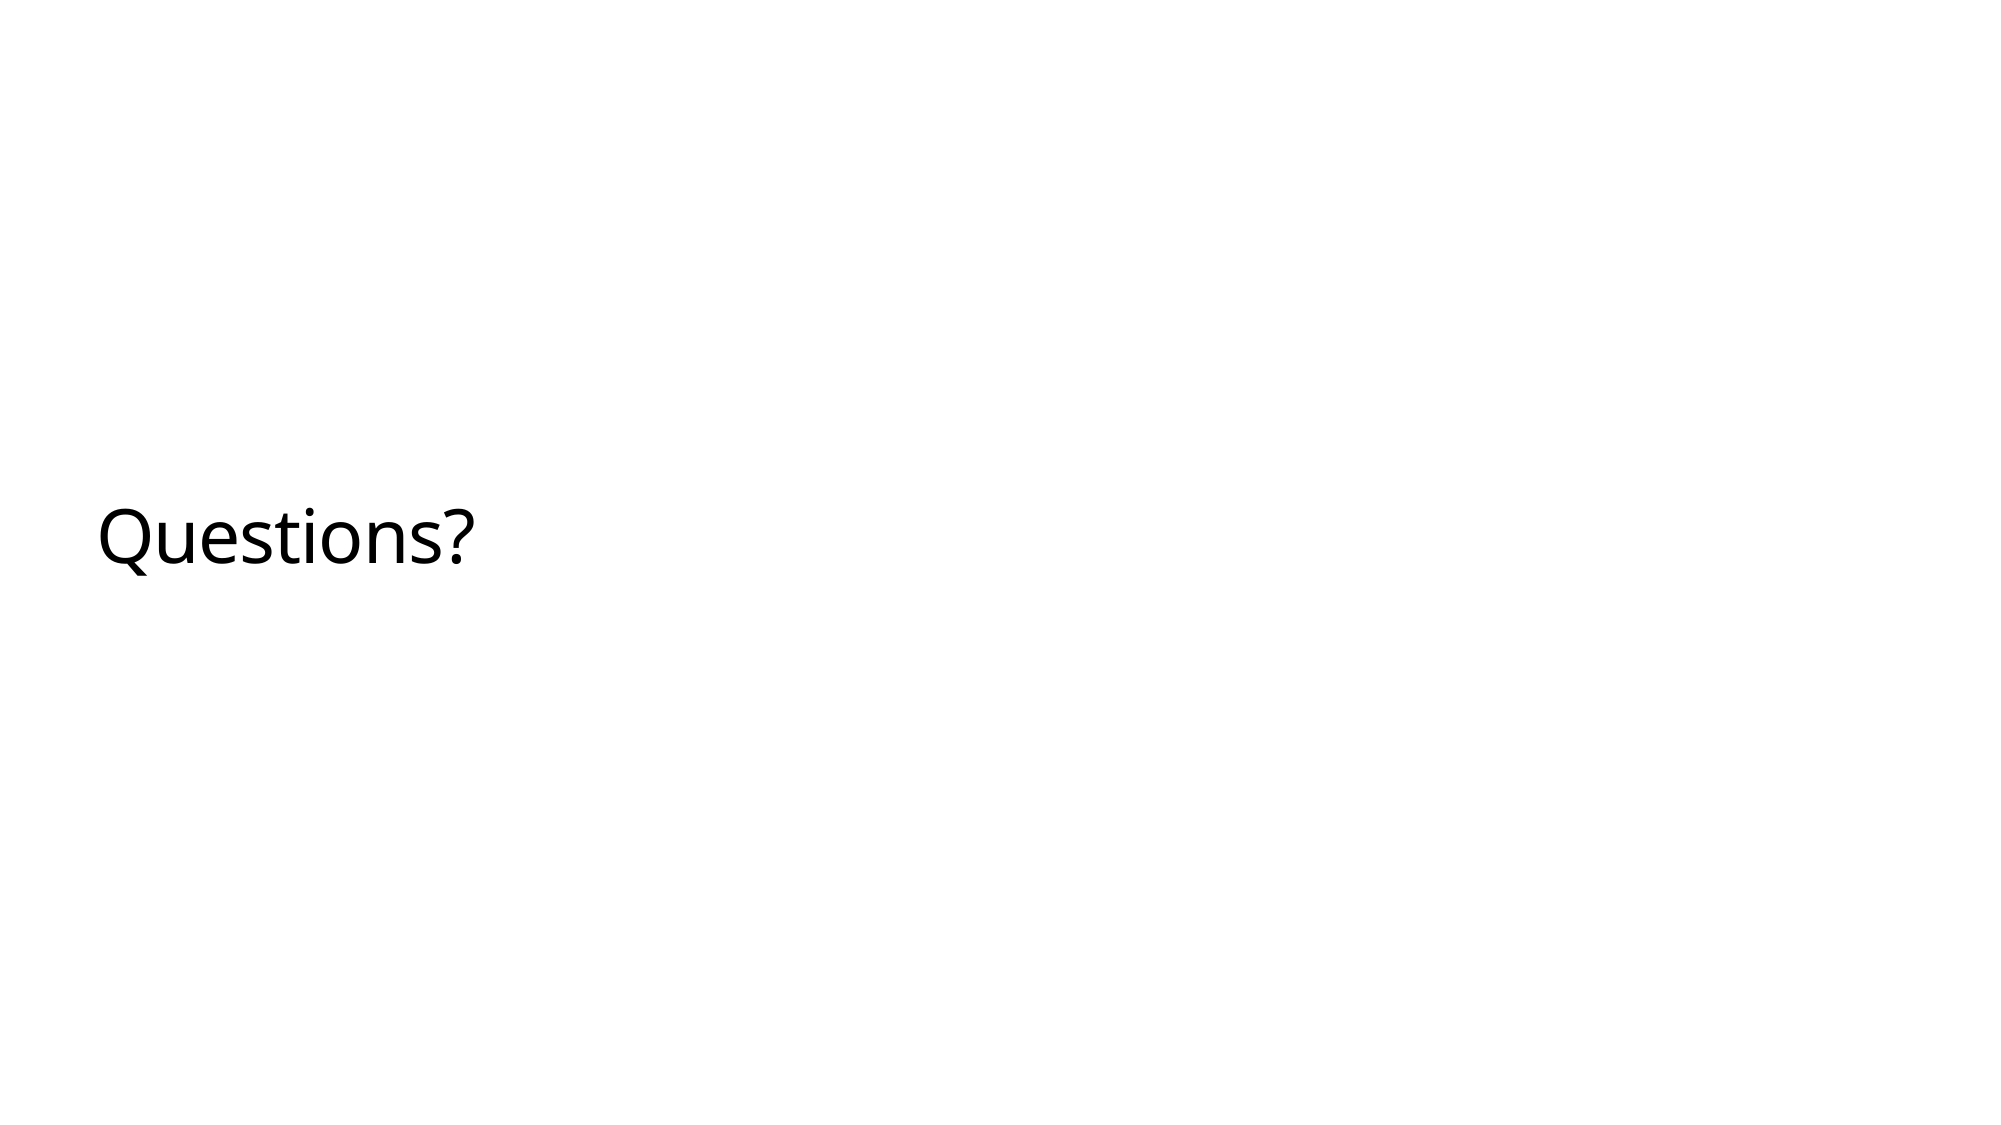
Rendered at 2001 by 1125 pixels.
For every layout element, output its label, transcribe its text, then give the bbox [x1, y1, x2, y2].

title Questions? [96, 498, 1596, 580]
